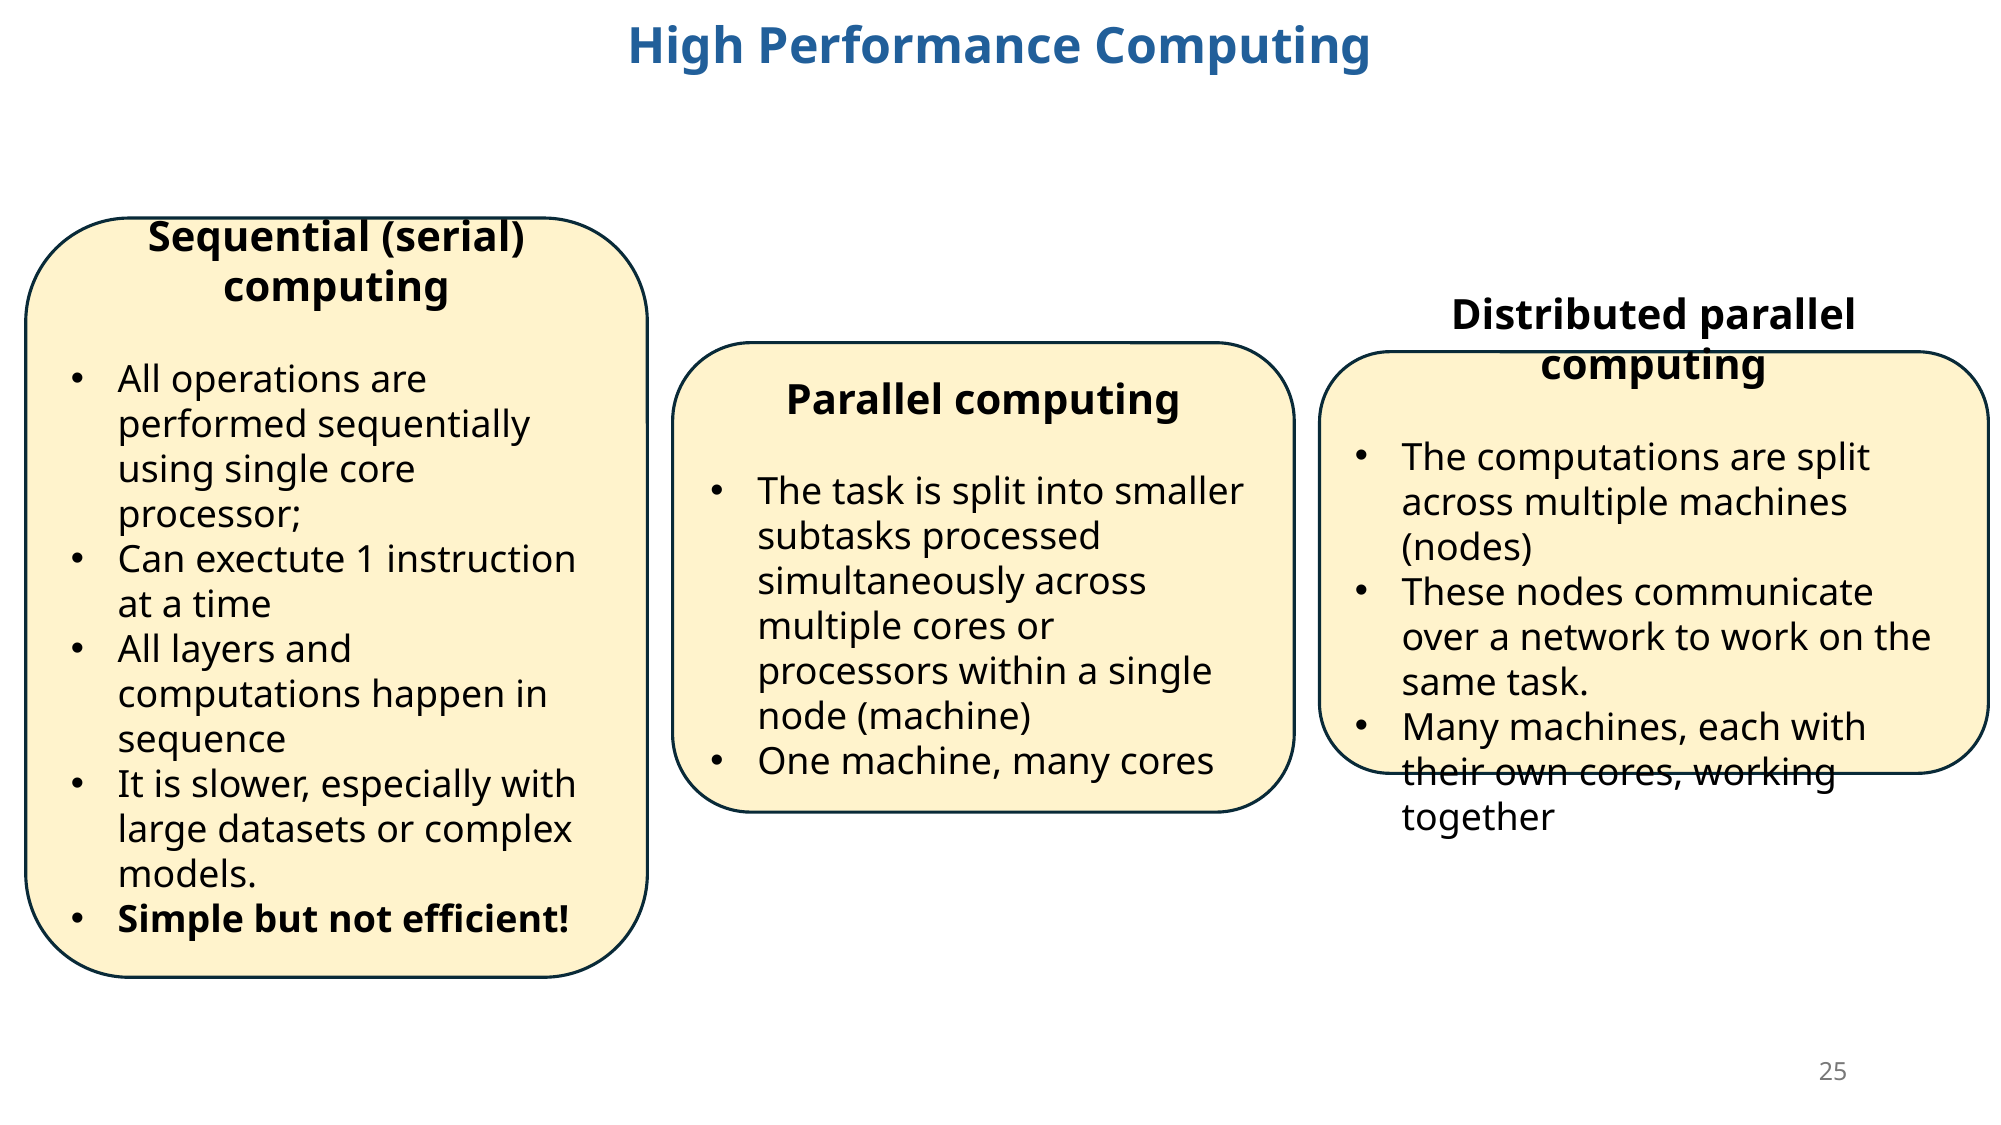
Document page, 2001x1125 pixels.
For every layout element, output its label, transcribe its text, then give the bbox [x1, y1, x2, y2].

text_box Sequential (serial) computing All operations are performed sequentially using single core processor; Can exectute 1 instruction at a time All layers and computations happen in sequence It is slower, especially with large datasets or complex models. Simple but not efficient! [24, 216, 649, 979]
slide_number 25 [1412, 1042, 1863, 1103]
text_box Distributed parallel computing The computations are split across multiple machines (nodes) These nodes communicate over a network to work on the same task. Many machines, each with their own cores, working together [1317, 350, 1990, 775]
text_box Parallel computing The task is split into smaller subtasks processed simultaneously across multiple cores or processors within a single node (machine) One machine, many cores [671, 341, 1296, 814]
text_box High Performance Computing [612, 6, 1388, 82]
